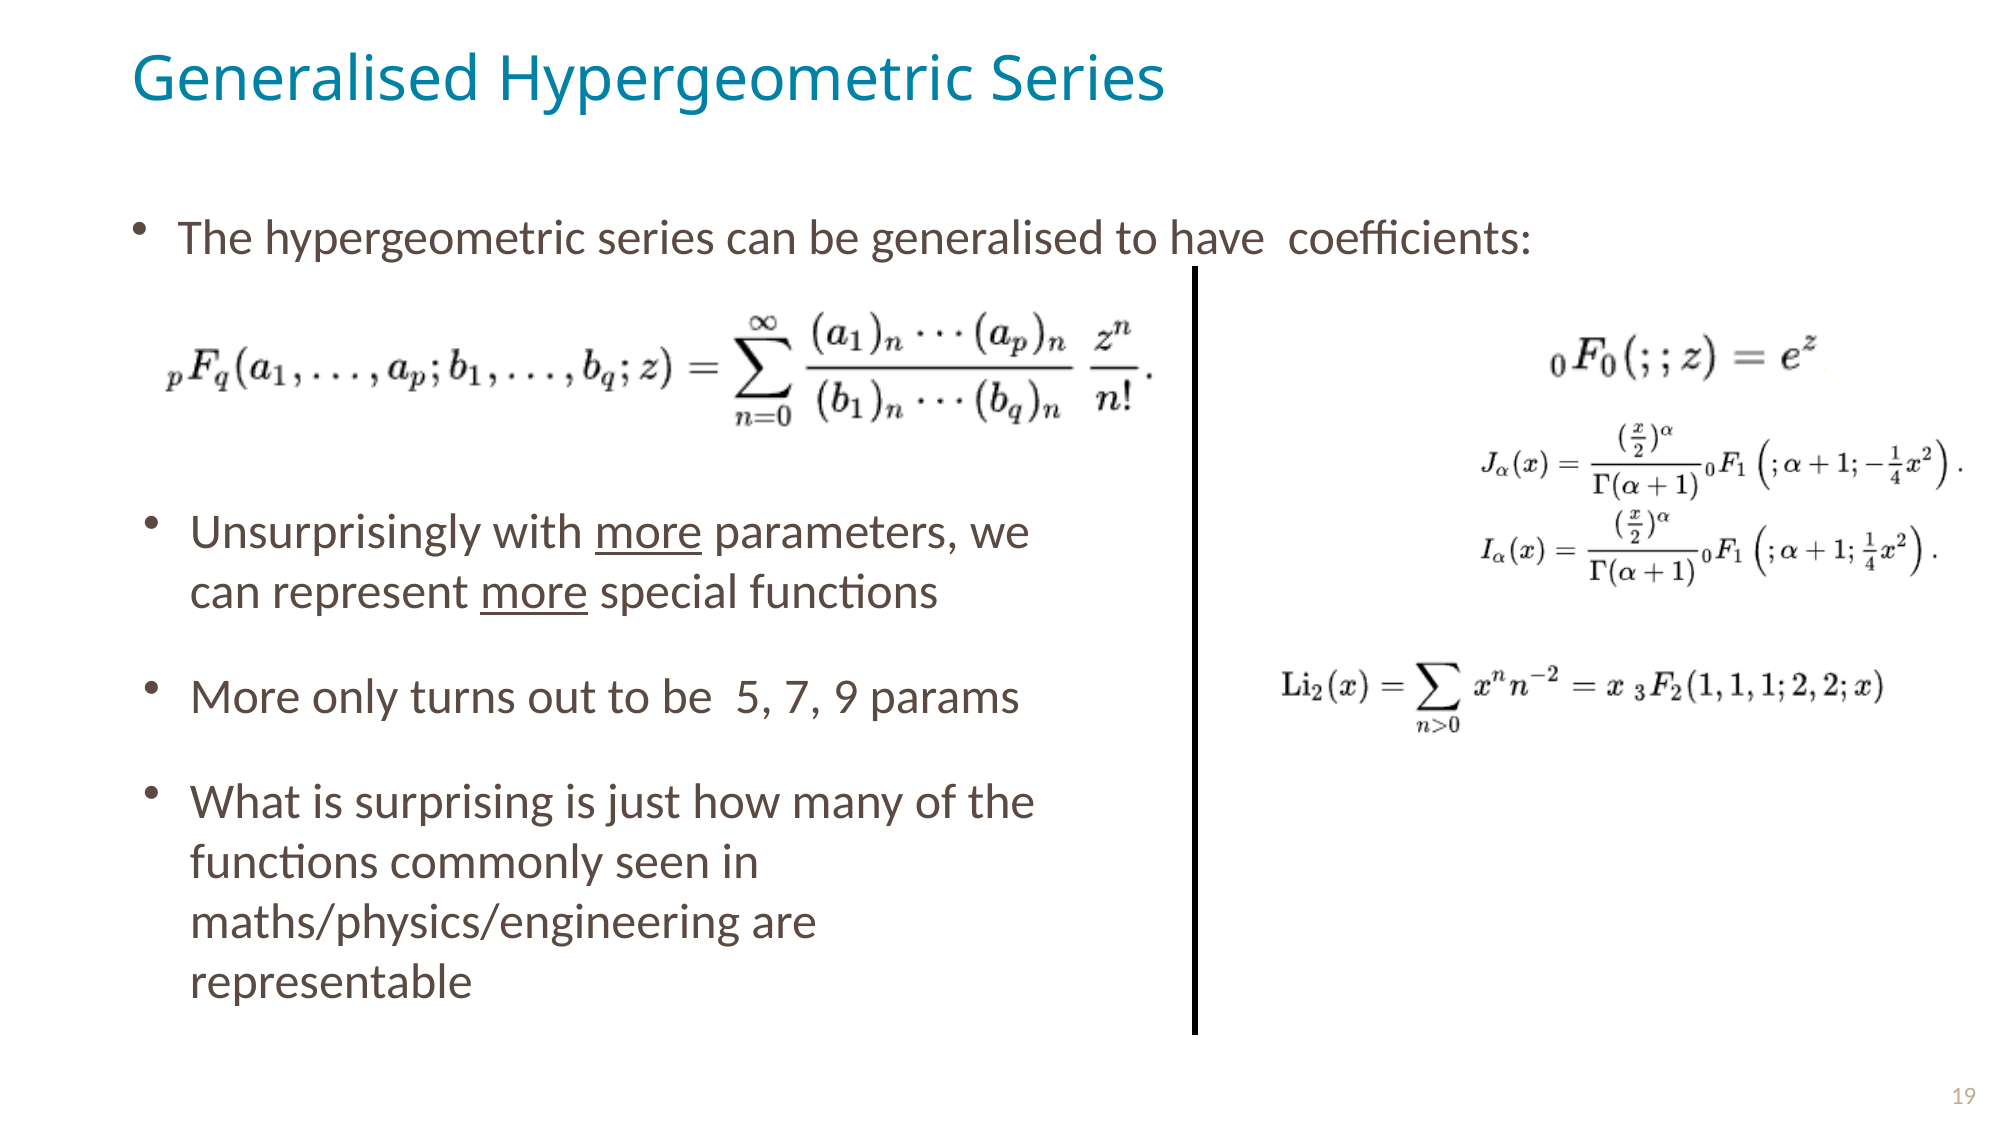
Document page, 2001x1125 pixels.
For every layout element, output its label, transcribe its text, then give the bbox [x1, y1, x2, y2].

picture [140, 296, 1167, 446]
picture [1464, 413, 1970, 599]
slide_number 19 [1524, 1065, 1992, 1125]
picture [1273, 659, 1889, 739]
title Generalised Hypergeometric Series [116, 11, 1992, 152]
picture [1542, 324, 1826, 393]
